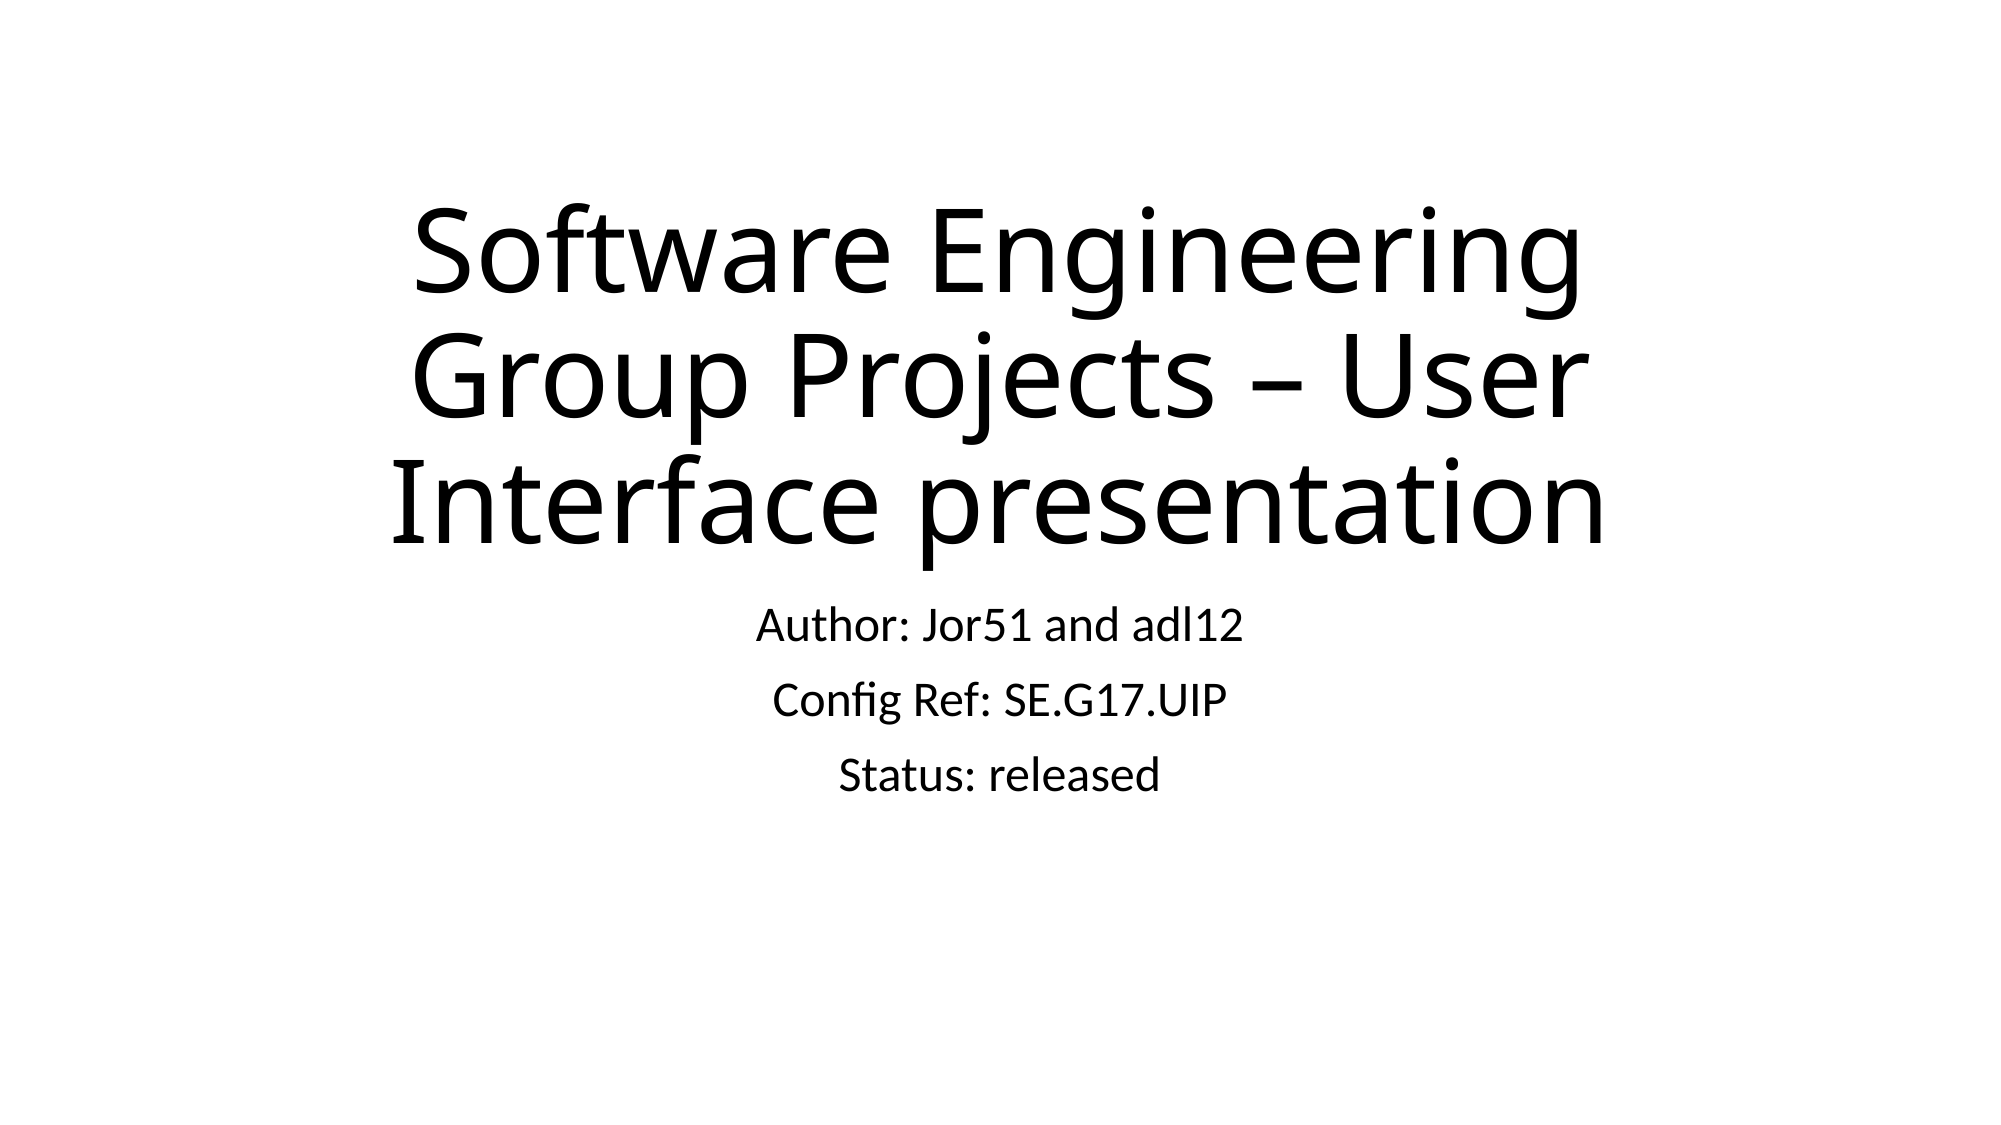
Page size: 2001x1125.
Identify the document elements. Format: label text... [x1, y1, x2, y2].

title Software Engineering Group Projects – User Interface presentation [249, 184, 1750, 576]
subtitle Author: Jor51 and adl12 Conﬁg Ref: SE.G17.UIP Status: released [249, 590, 1750, 863]
